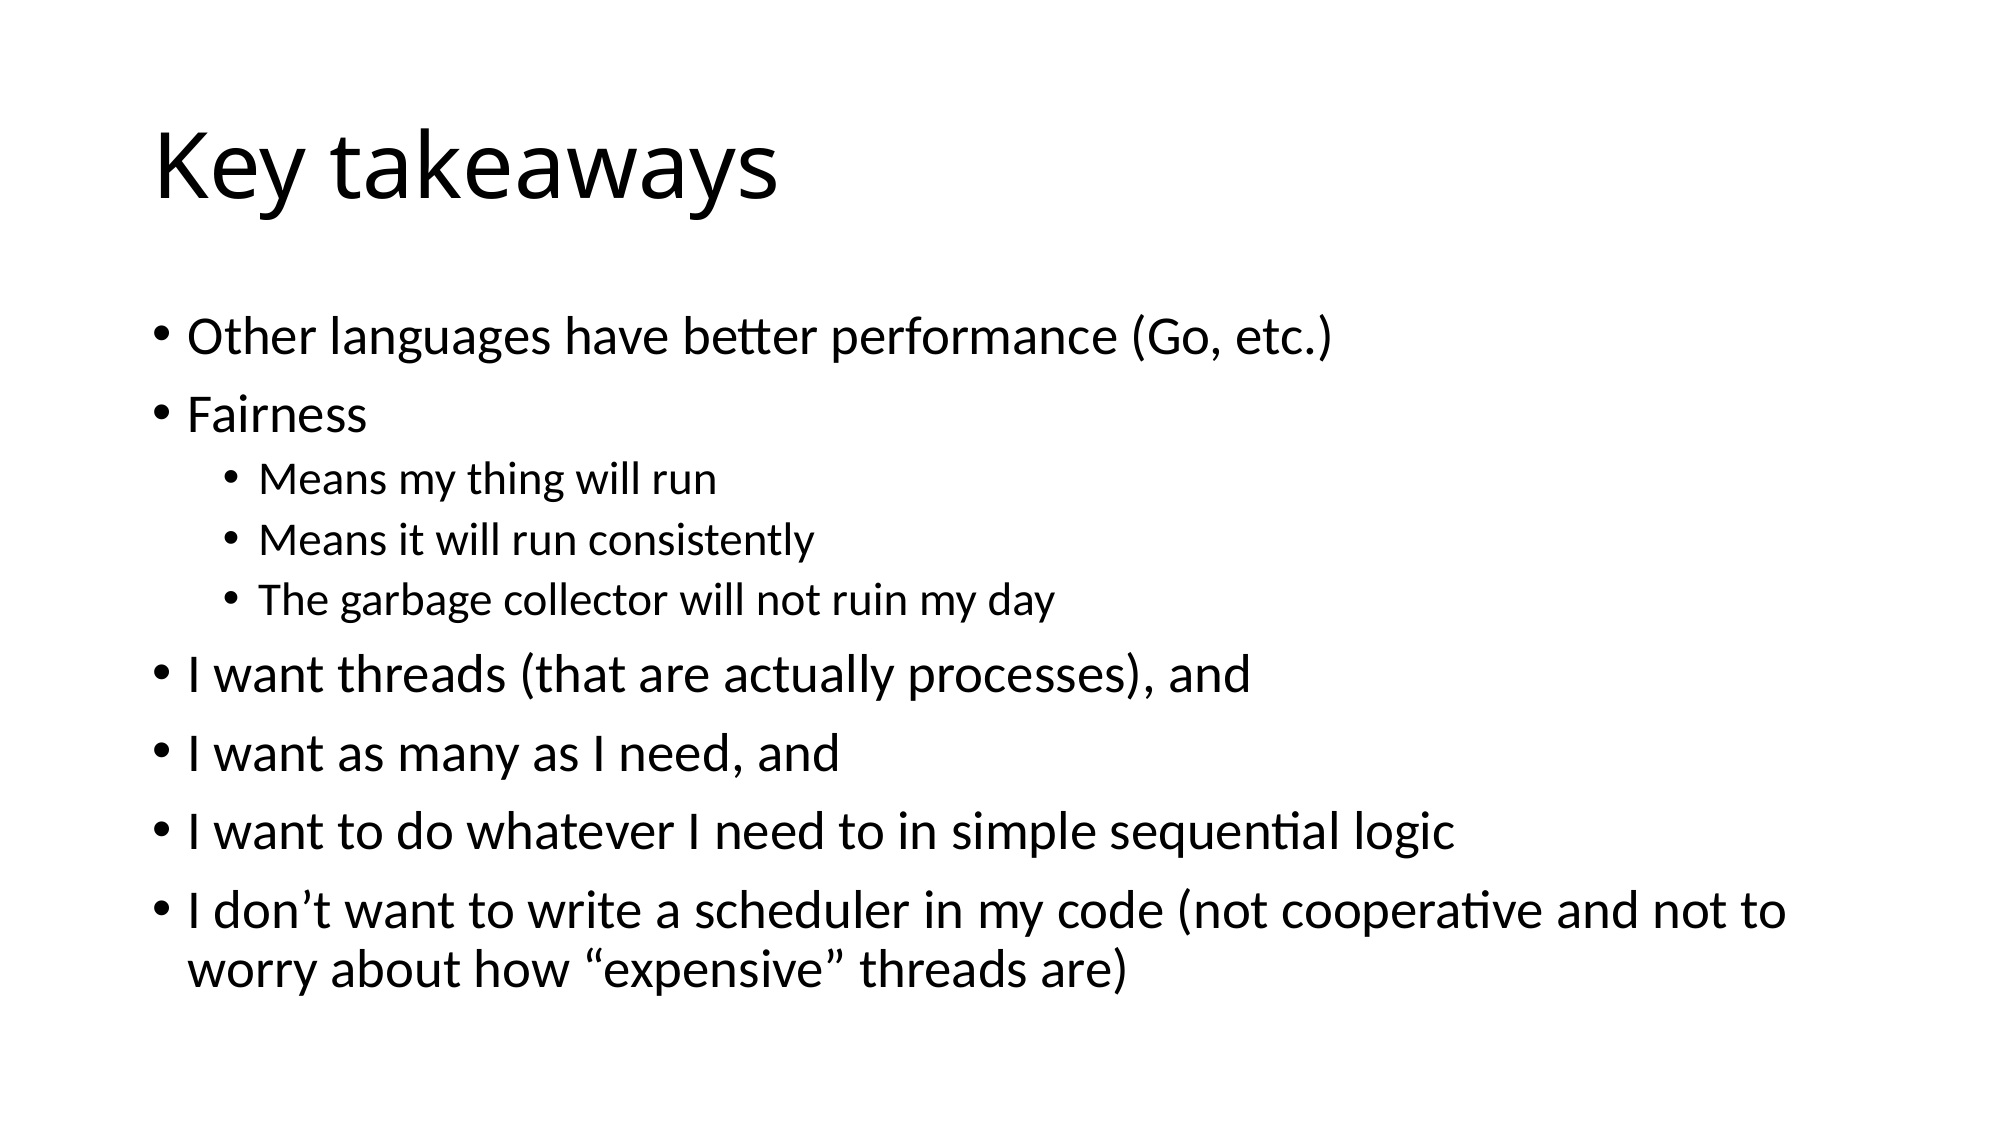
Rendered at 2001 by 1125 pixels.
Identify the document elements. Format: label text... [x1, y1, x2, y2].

list Other languages have better performance (Go, etc.) Fairness Means my thing will run Means it will run consistently The garbage collector will not ruin my day I want threads (that are actually processes), and I want as many as I need, and I want to do whatever I need to in simple sequential logic I don’t want to write a scheduler in my code (not cooperative and not to worry about how “expensive” threads are) [137, 299, 1863, 1014]
title Key takeaways [137, 59, 1863, 278]
